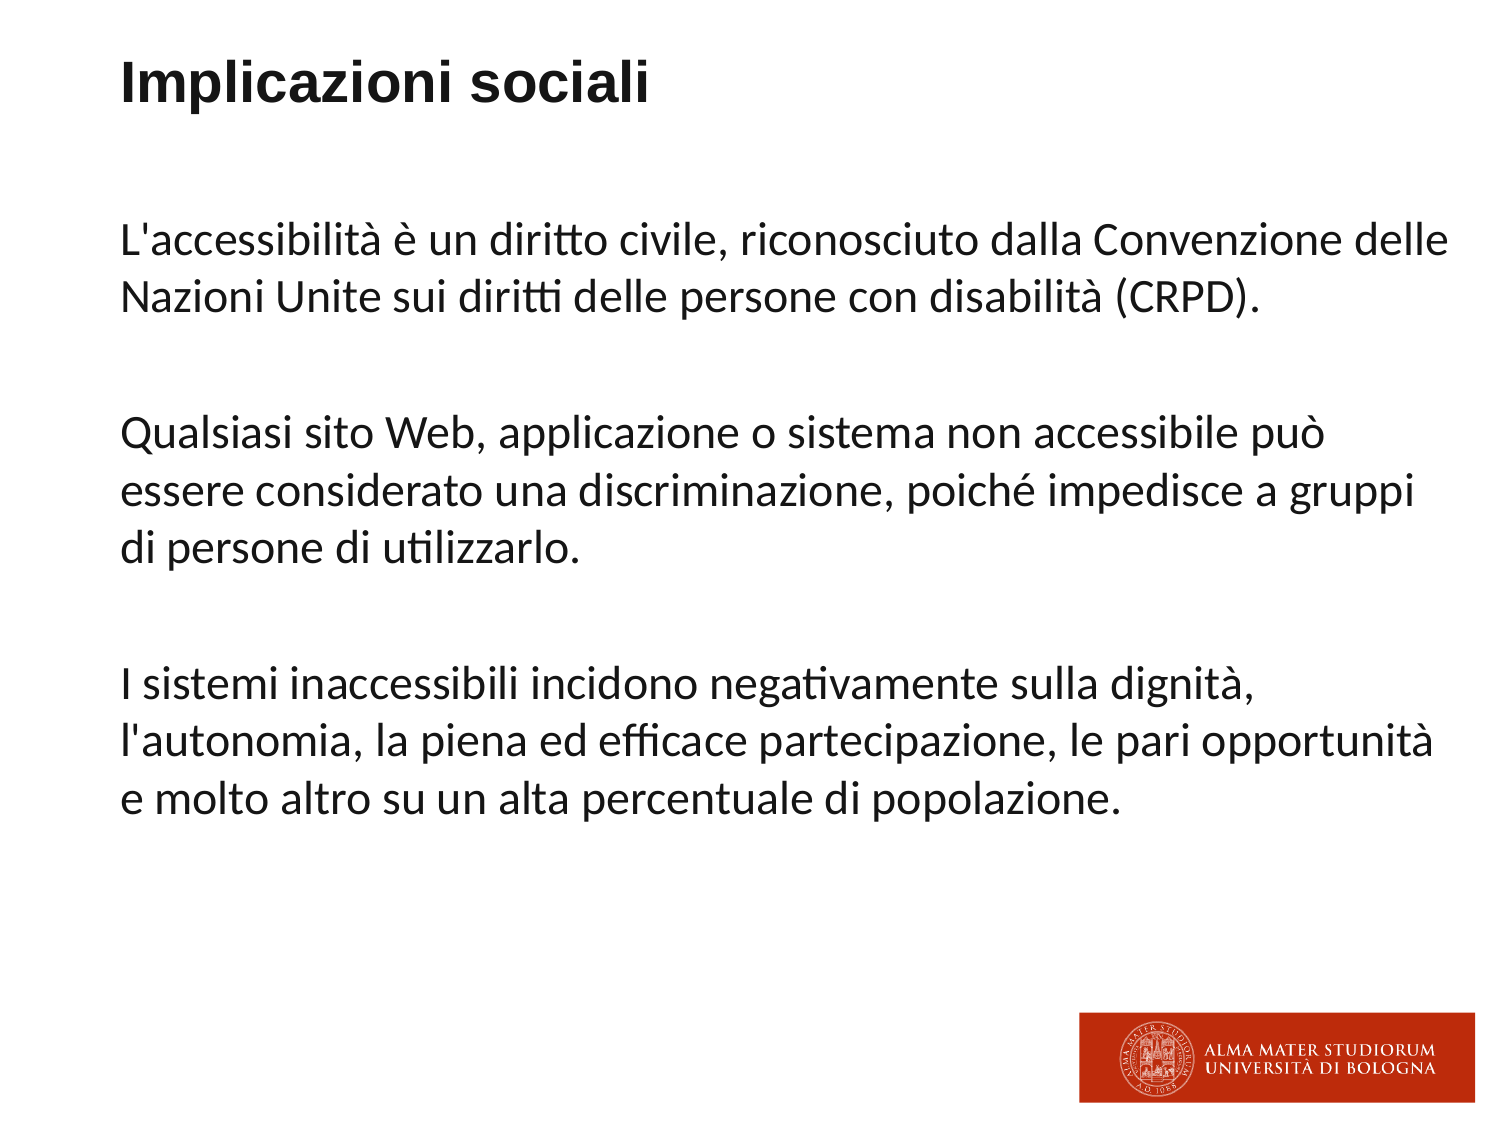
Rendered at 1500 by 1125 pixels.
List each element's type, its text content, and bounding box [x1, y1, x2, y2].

picture [1112, 1014, 1442, 1102]
list L'accessibilità è un diritto civile, riconosciuto dalla Convenzione delle Nazioni Unite sui diritti delle persone con disabilità (CRPD). Qualsiasi sito Web, applicazione o sistema non accessibile può essere considerato una discriminazione, poiché impedisce a gruppi di persone di utilizzarlo. I sistemi inaccessibili incidono negativamente sulla dignità, l'autonomia, la piena ed efficace partecipazione, le pari opportunità e molto altro su un alta percentuale di popolazione. [111, 199, 1463, 1001]
title Implicazioni sociali [111, 0, 1463, 176]
